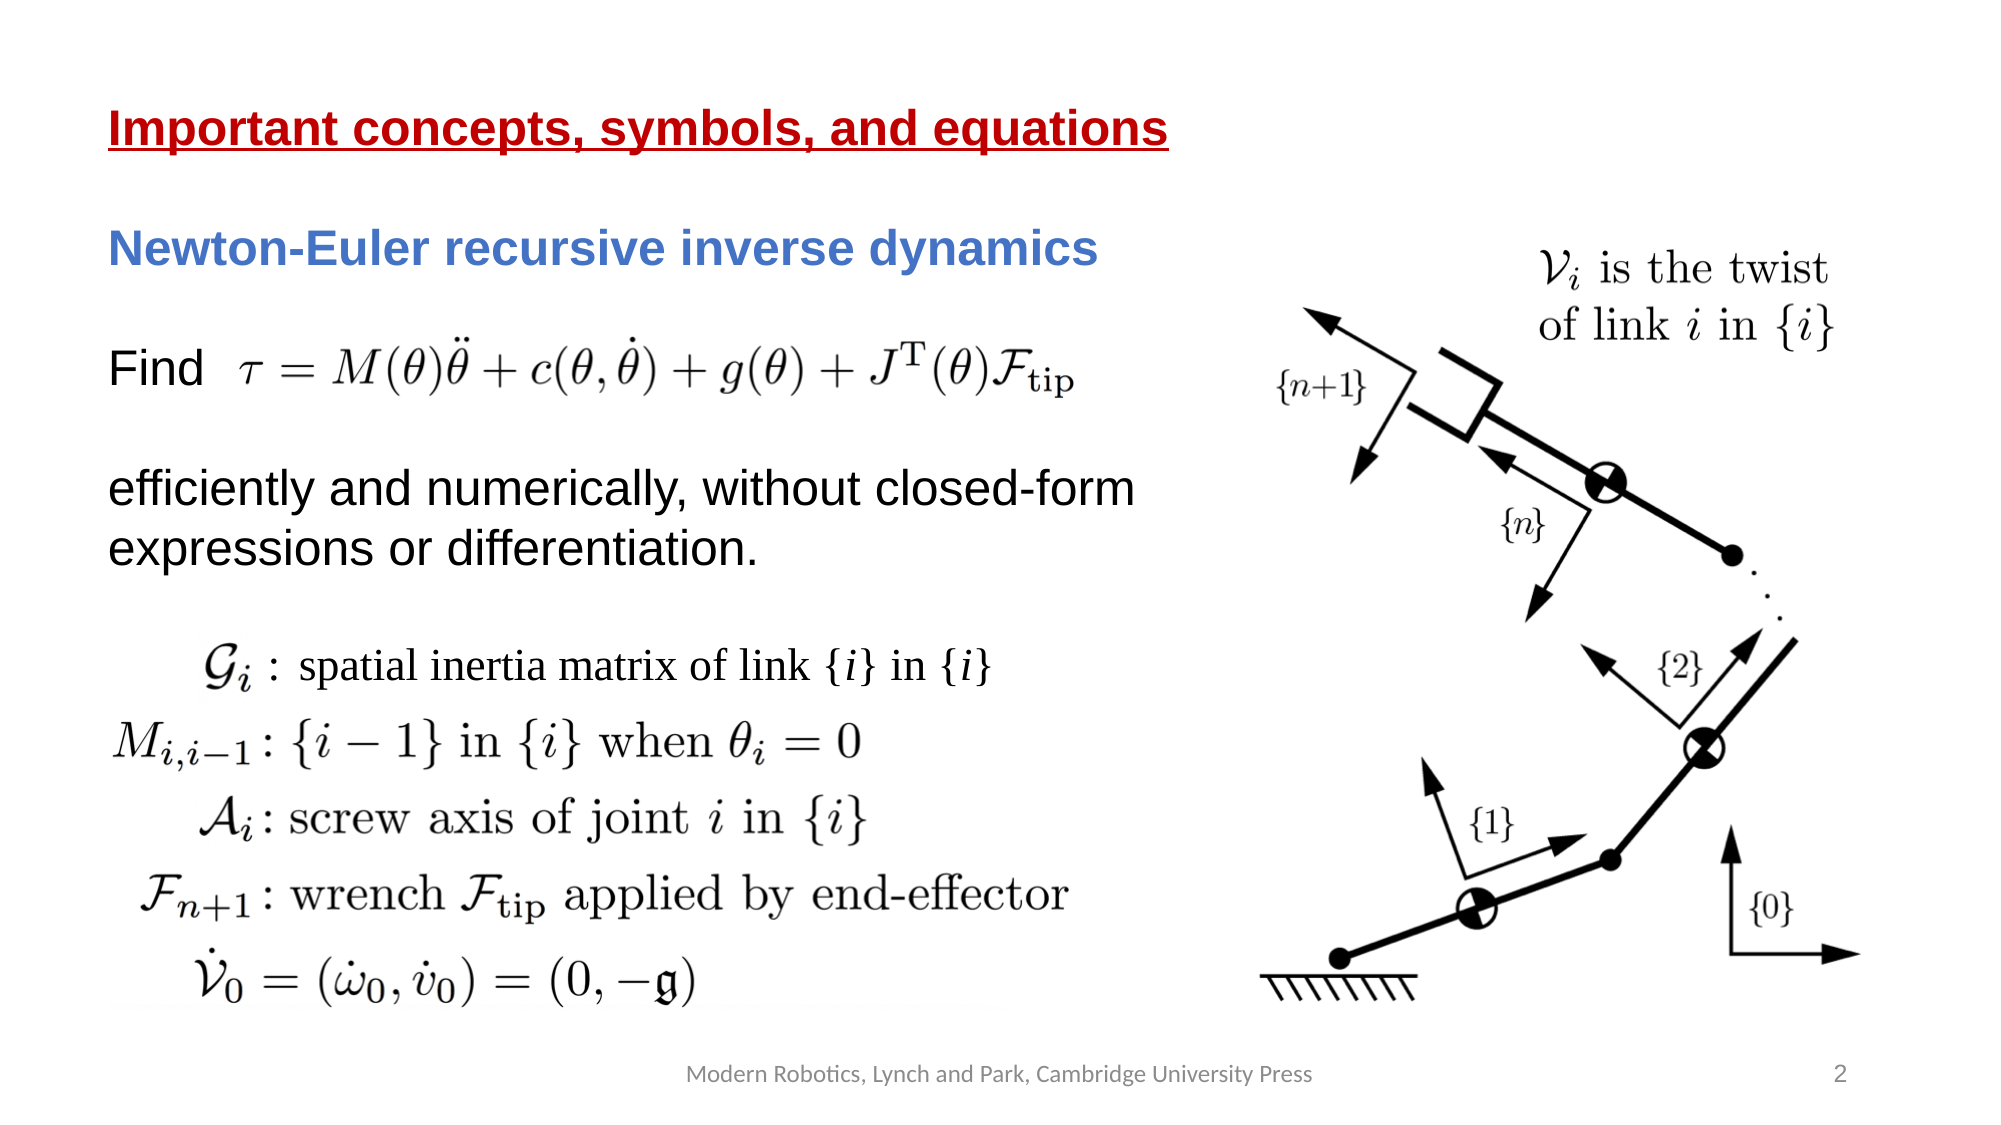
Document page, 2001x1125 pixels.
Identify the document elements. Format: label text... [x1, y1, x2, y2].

slide_number 2 [1412, 1042, 1863, 1103]
footer Modern Robotics, Lynch and Park, Cambridge University Press [662, 1042, 1338, 1103]
text_box Important concepts, symbols, and equations Newton-Euler recursive inverse dynamics Find efficiently and numerically, without closed-form expressions or differentiation. [93, 87, 1903, 583]
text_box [111, 627, 1071, 1010]
picture [236, 333, 1080, 402]
picture [1246, 246, 1873, 1010]
